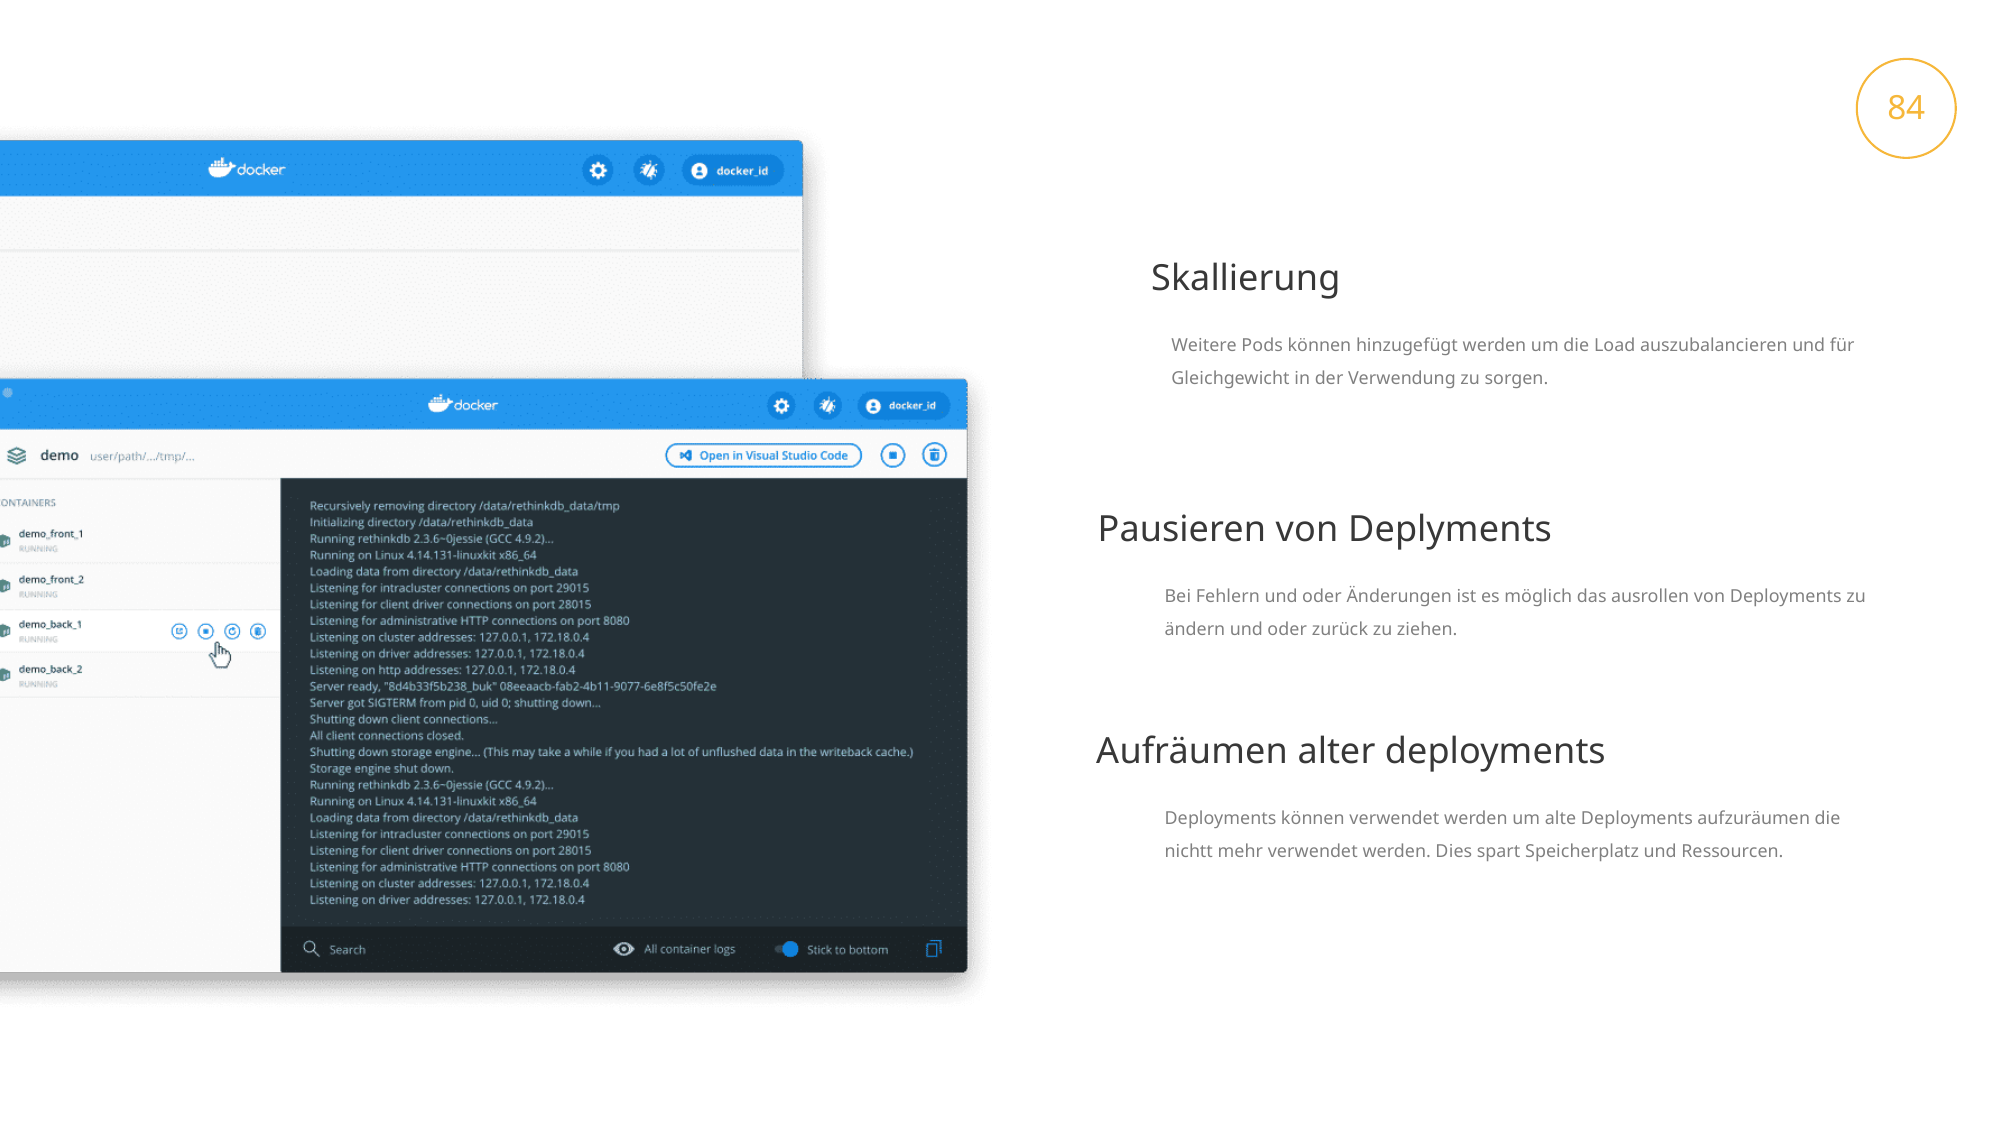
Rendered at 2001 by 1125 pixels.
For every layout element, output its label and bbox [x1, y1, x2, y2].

text_box [1149, 497, 1906, 644]
picture [0, 0, 996, 1125]
text_box [1156, 246, 1913, 393]
text_box [1856, 58, 1956, 158]
text_box [1149, 719, 1906, 866]
